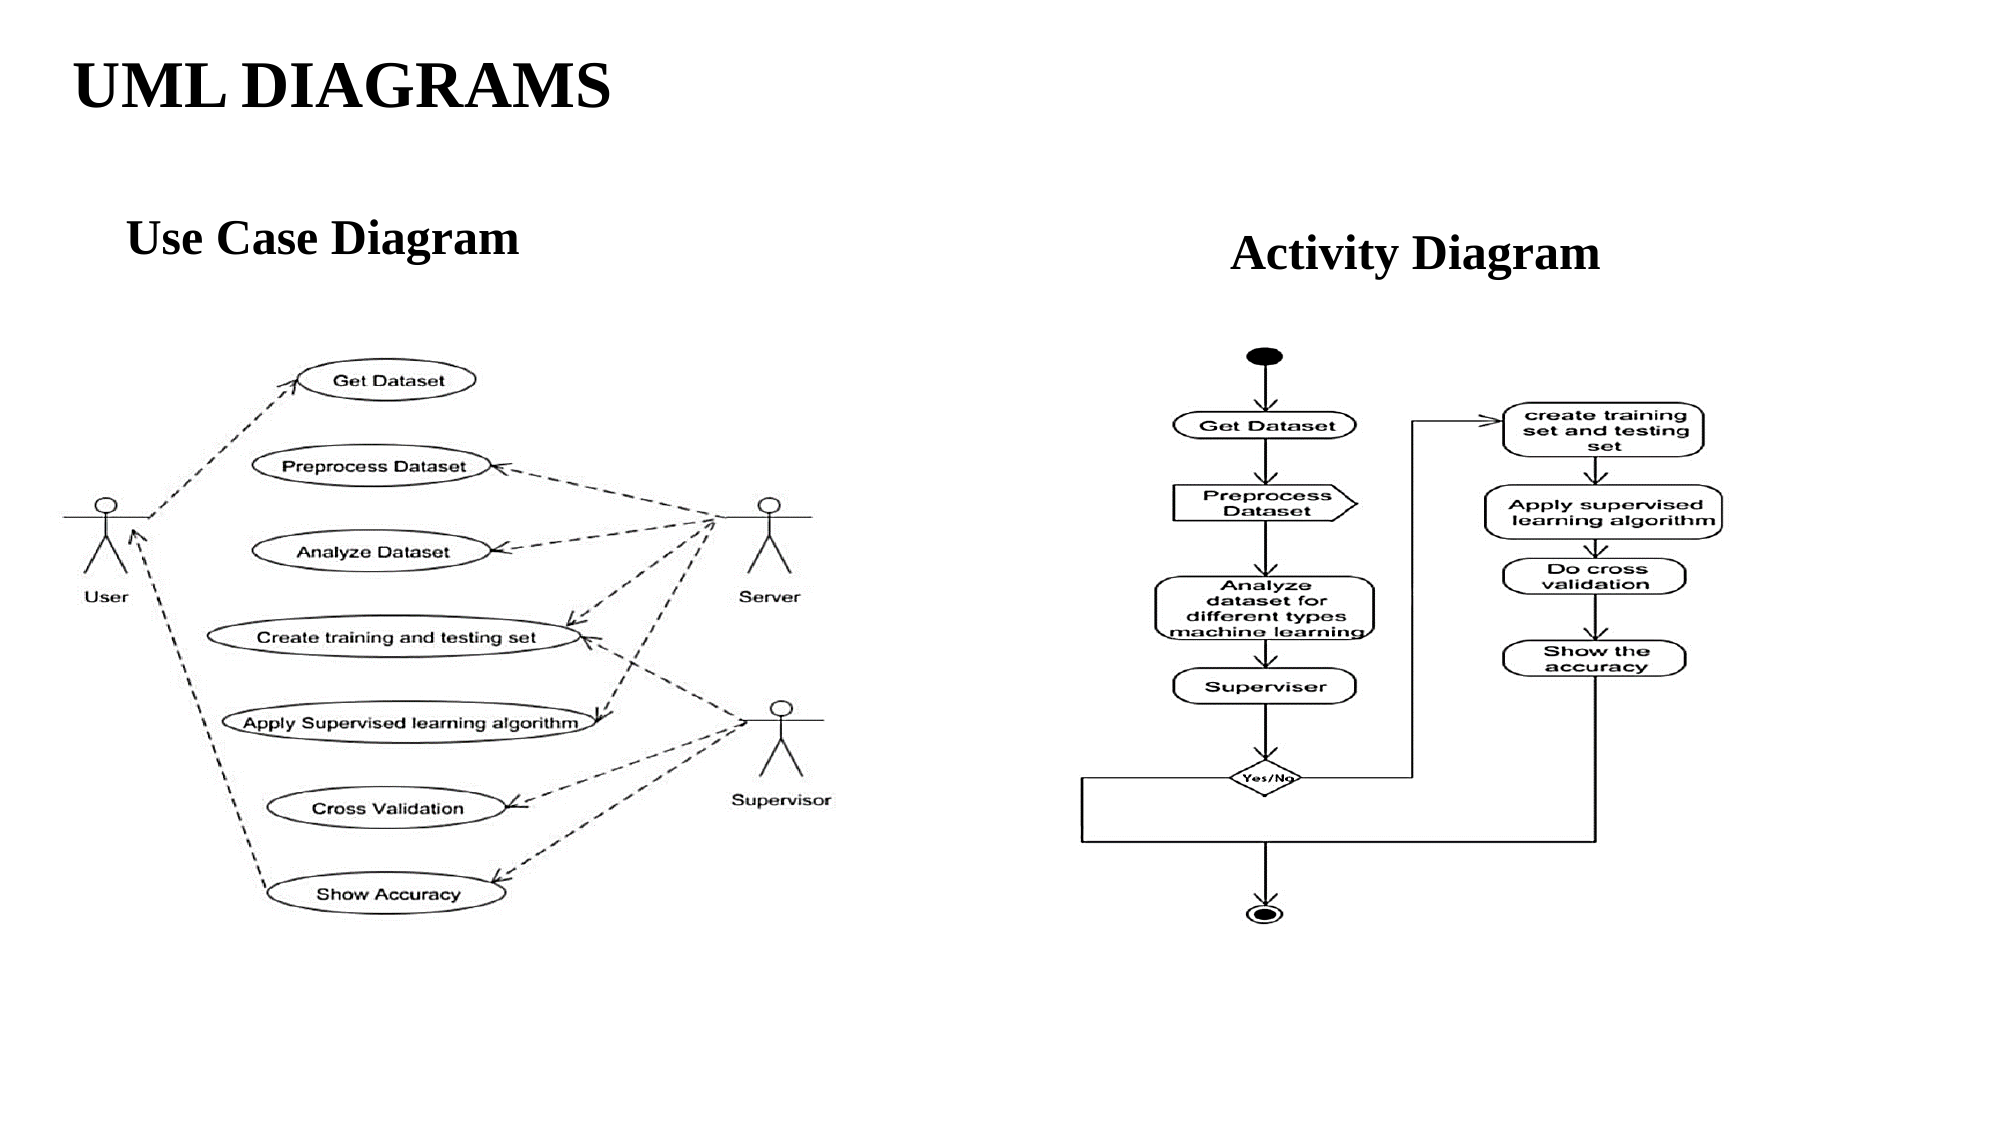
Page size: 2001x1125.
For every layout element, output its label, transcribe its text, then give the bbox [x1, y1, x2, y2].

text_box Activity Diagram [1213, 188, 1727, 312]
text_box UML DIAGRAMS [57, 25, 645, 136]
picture [41, 332, 850, 936]
picture [1055, 332, 1744, 938]
text_box Use Case Diagram [110, 189, 558, 280]
